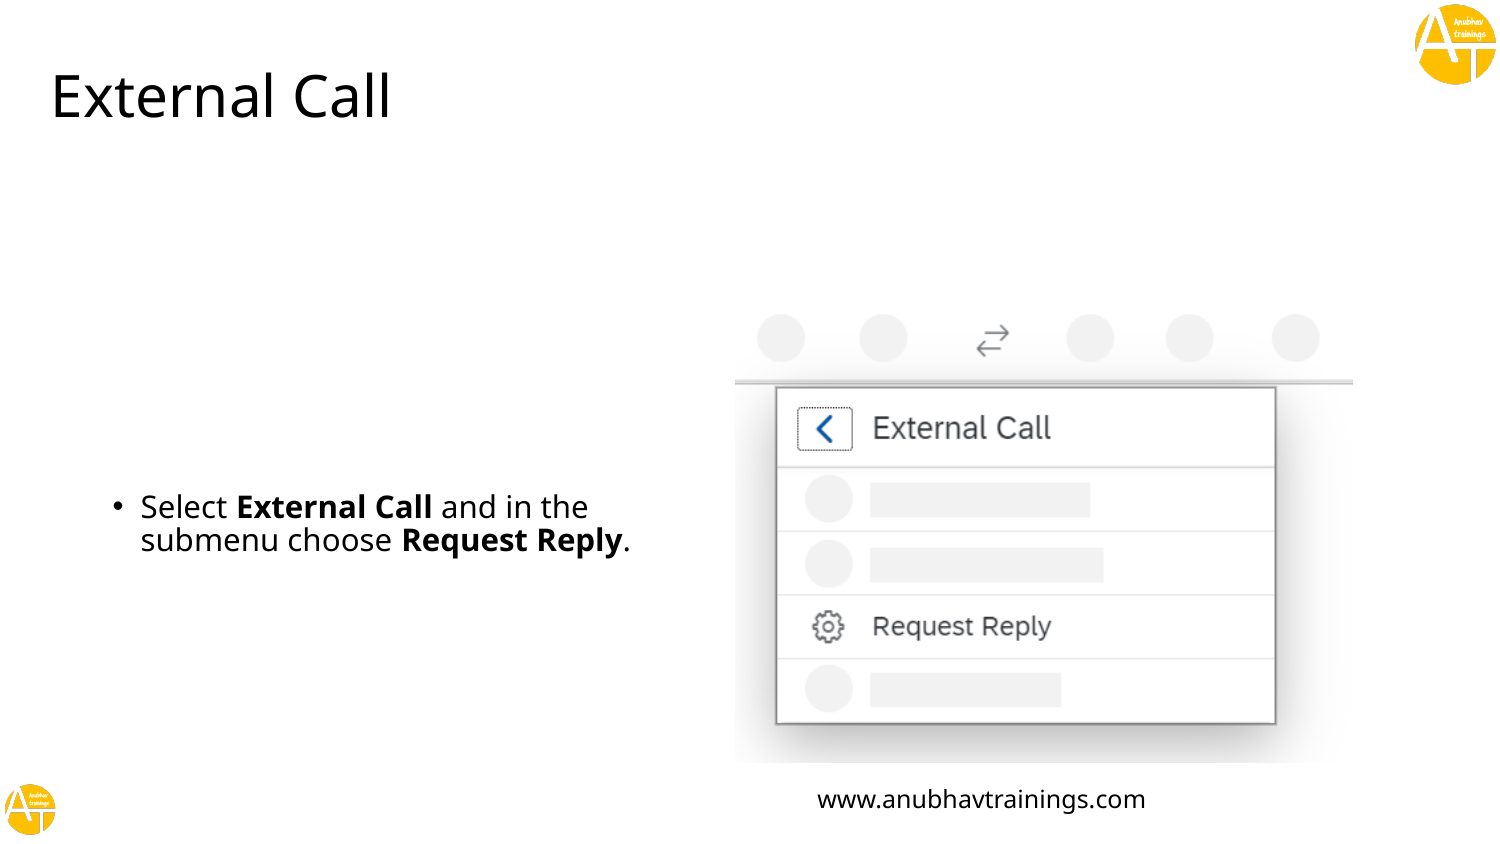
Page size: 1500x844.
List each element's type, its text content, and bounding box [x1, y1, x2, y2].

title External Call [35, 58, 1275, 138]
list Select External Call and in the submenu choose Request Reply. [97, 319, 655, 768]
picture [1407, 0, 1500, 91]
picture [735, 305, 1353, 763]
picture [0, 781, 58, 839]
